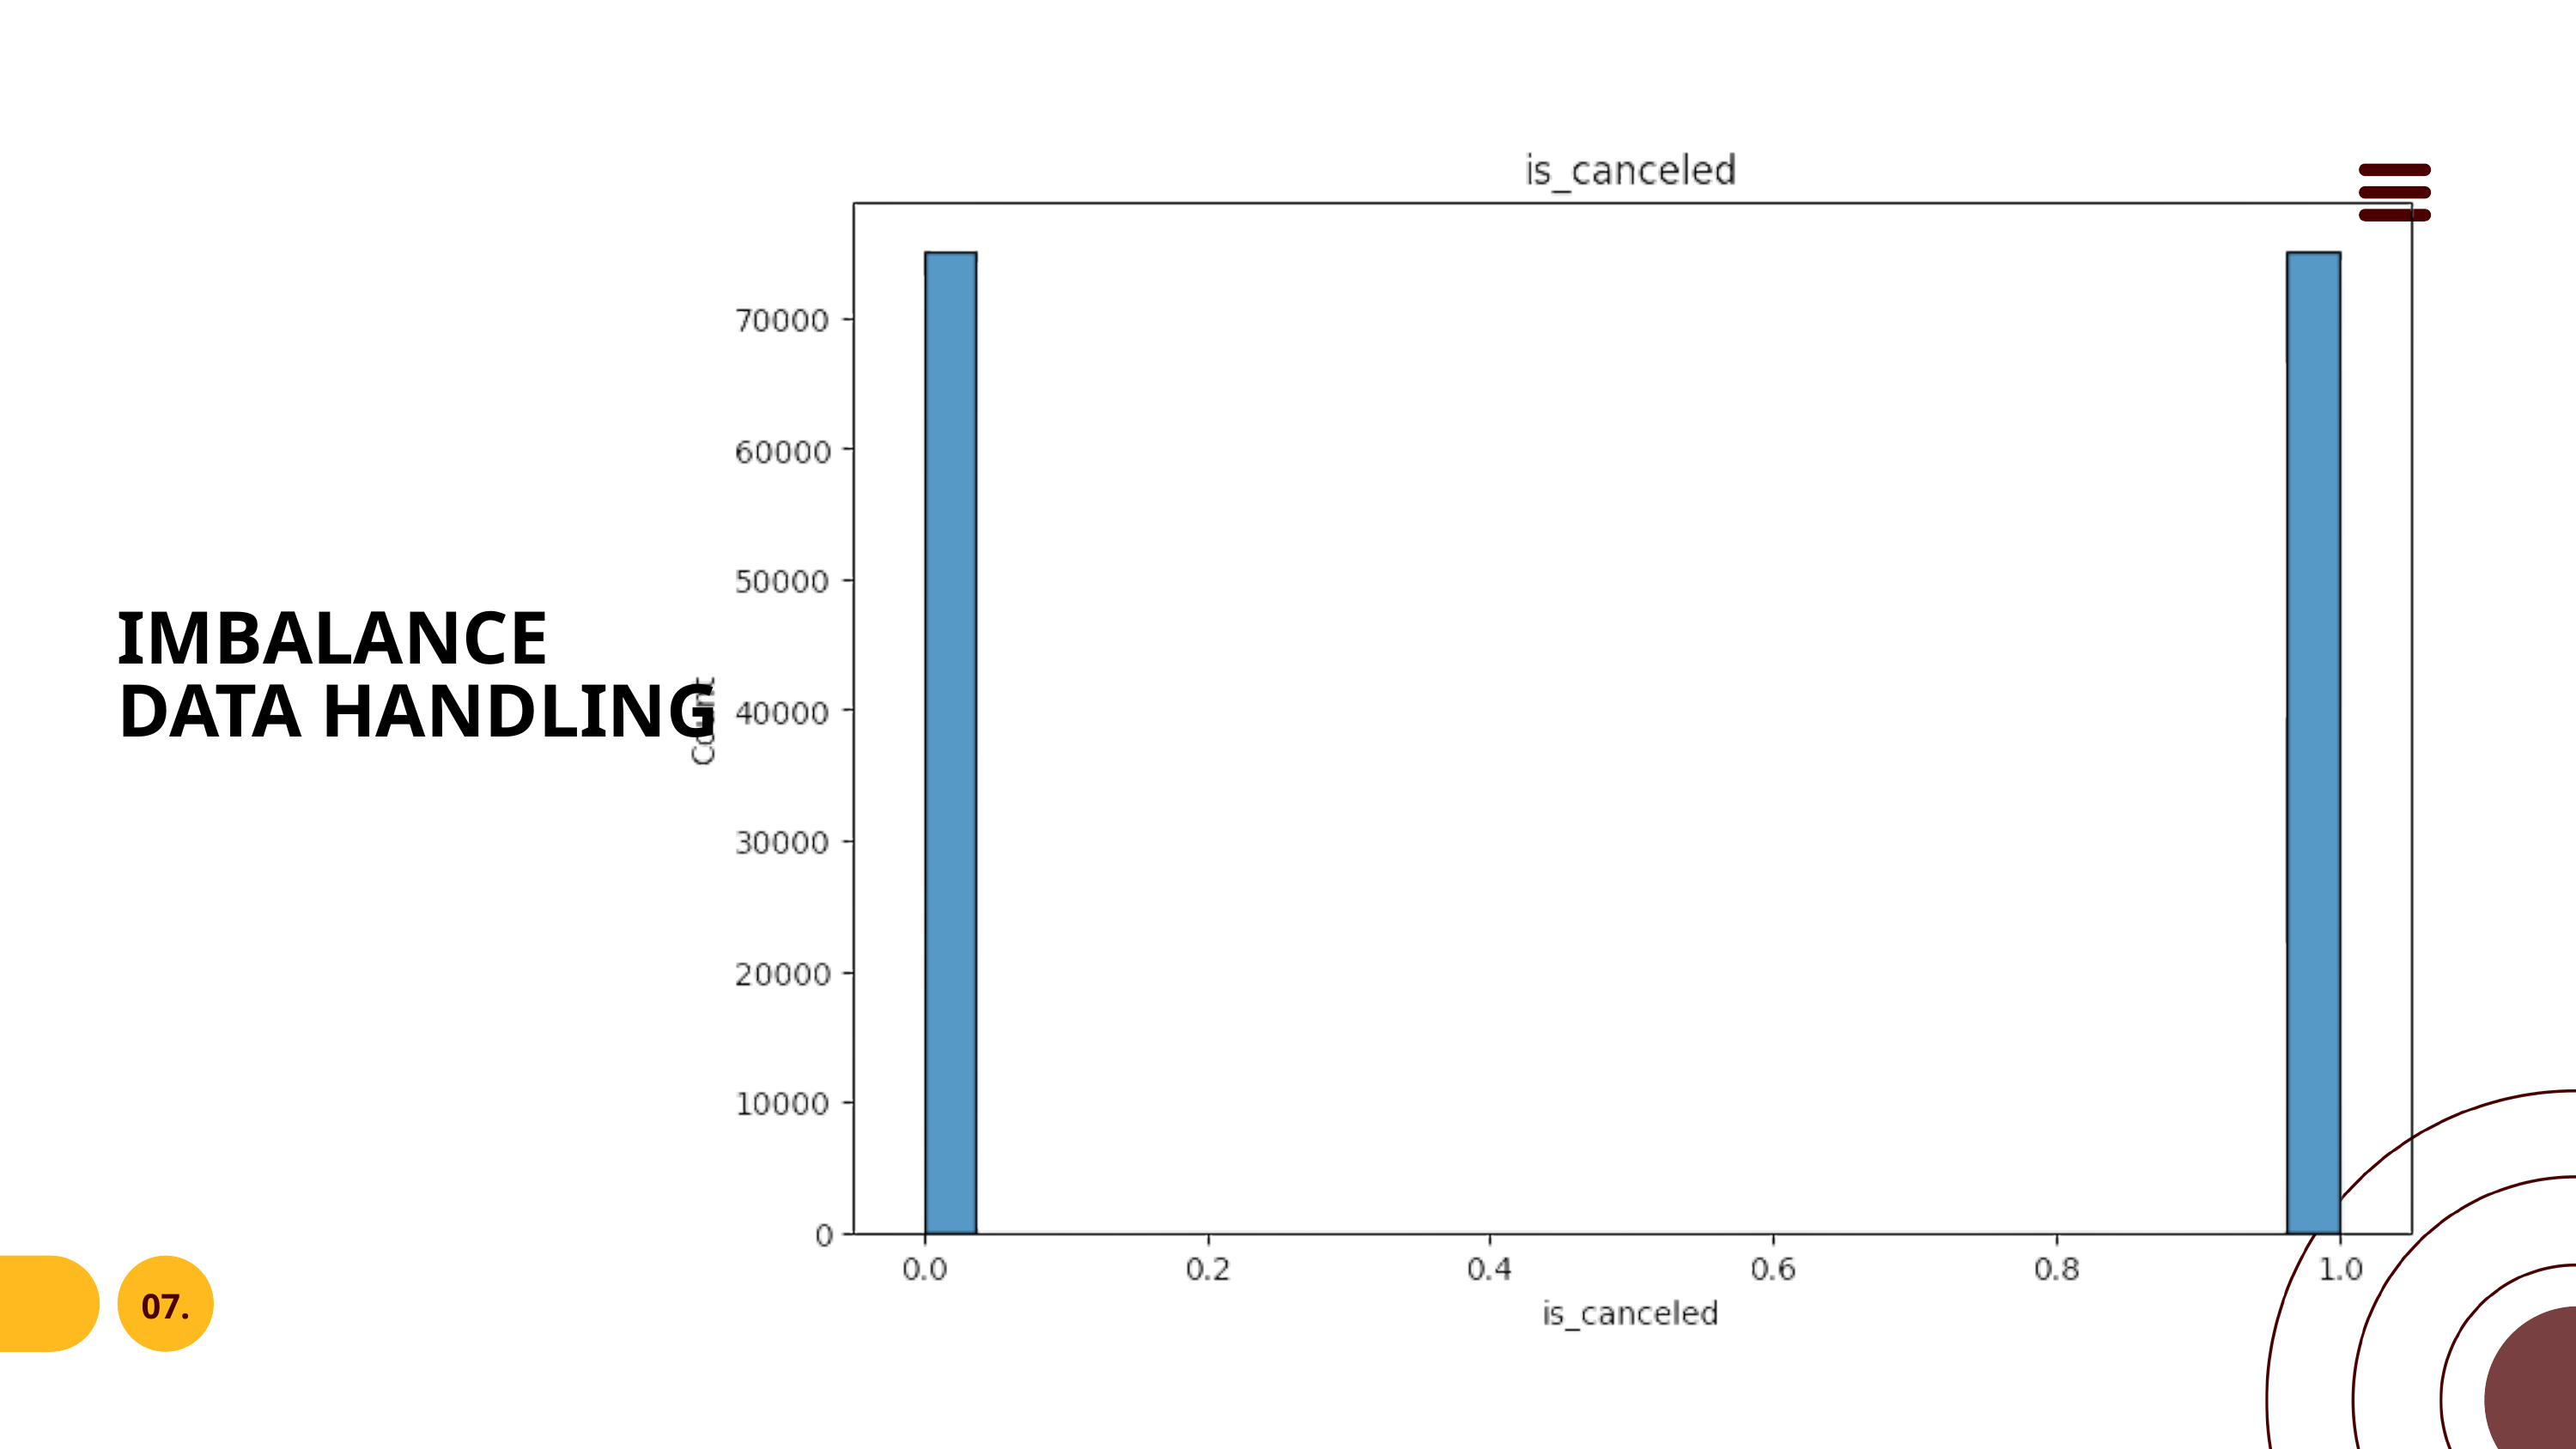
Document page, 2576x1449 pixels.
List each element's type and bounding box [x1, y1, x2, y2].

text_box [2358, 209, 2432, 221]
text_box [117, 597, 721, 887]
text_box [117, 1255, 215, 1352]
text_box [668, 131, 2432, 1352]
text_box [2484, 1306, 2576, 1449]
text_box [2265, 1089, 2576, 1449]
text_box [2358, 163, 2432, 177]
text_box [2358, 185, 2432, 199]
text_box [0, 1230, 76, 1378]
